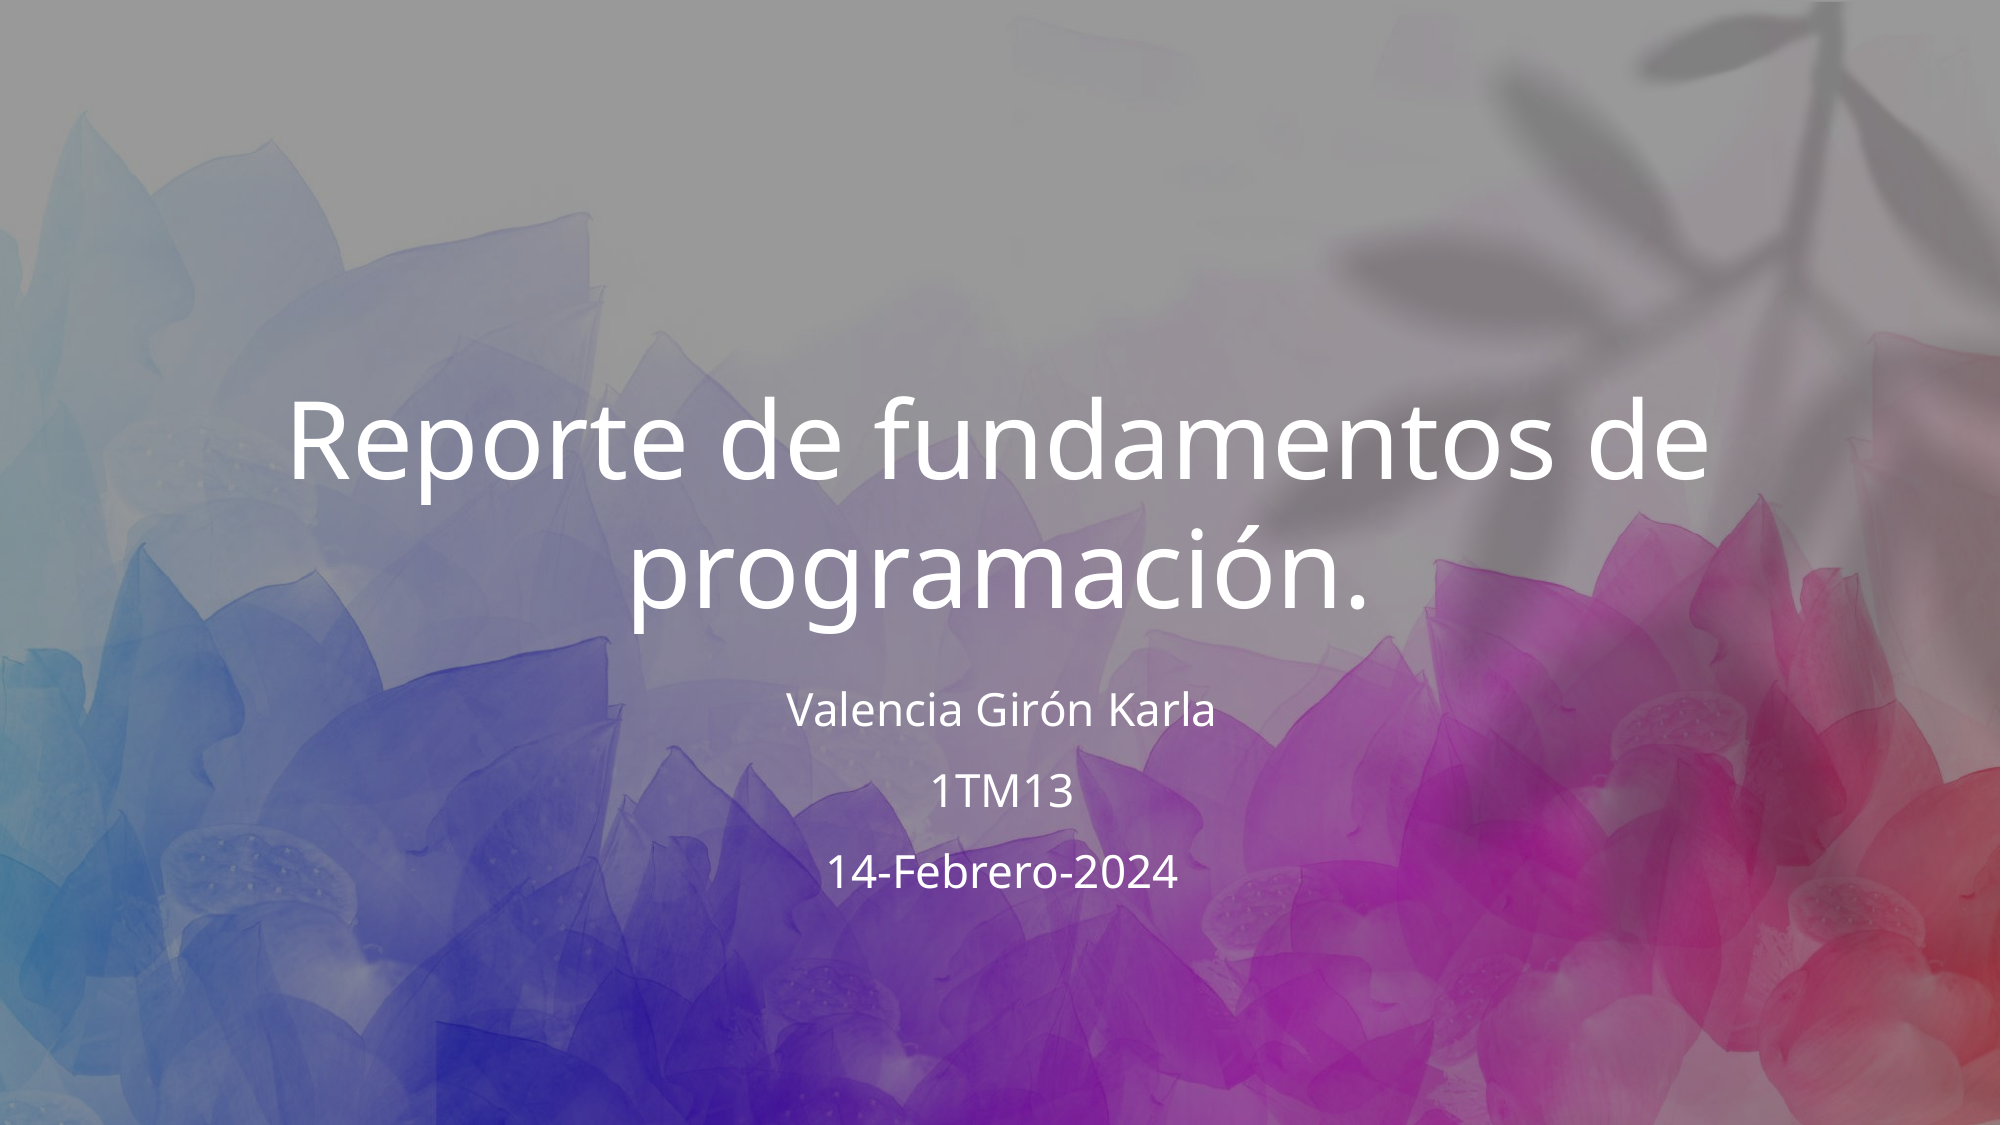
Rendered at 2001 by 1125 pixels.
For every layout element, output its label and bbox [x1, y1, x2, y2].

text_box [1140, 0, 2000, 1125]
picture [0, 0, 1140, 1125]
